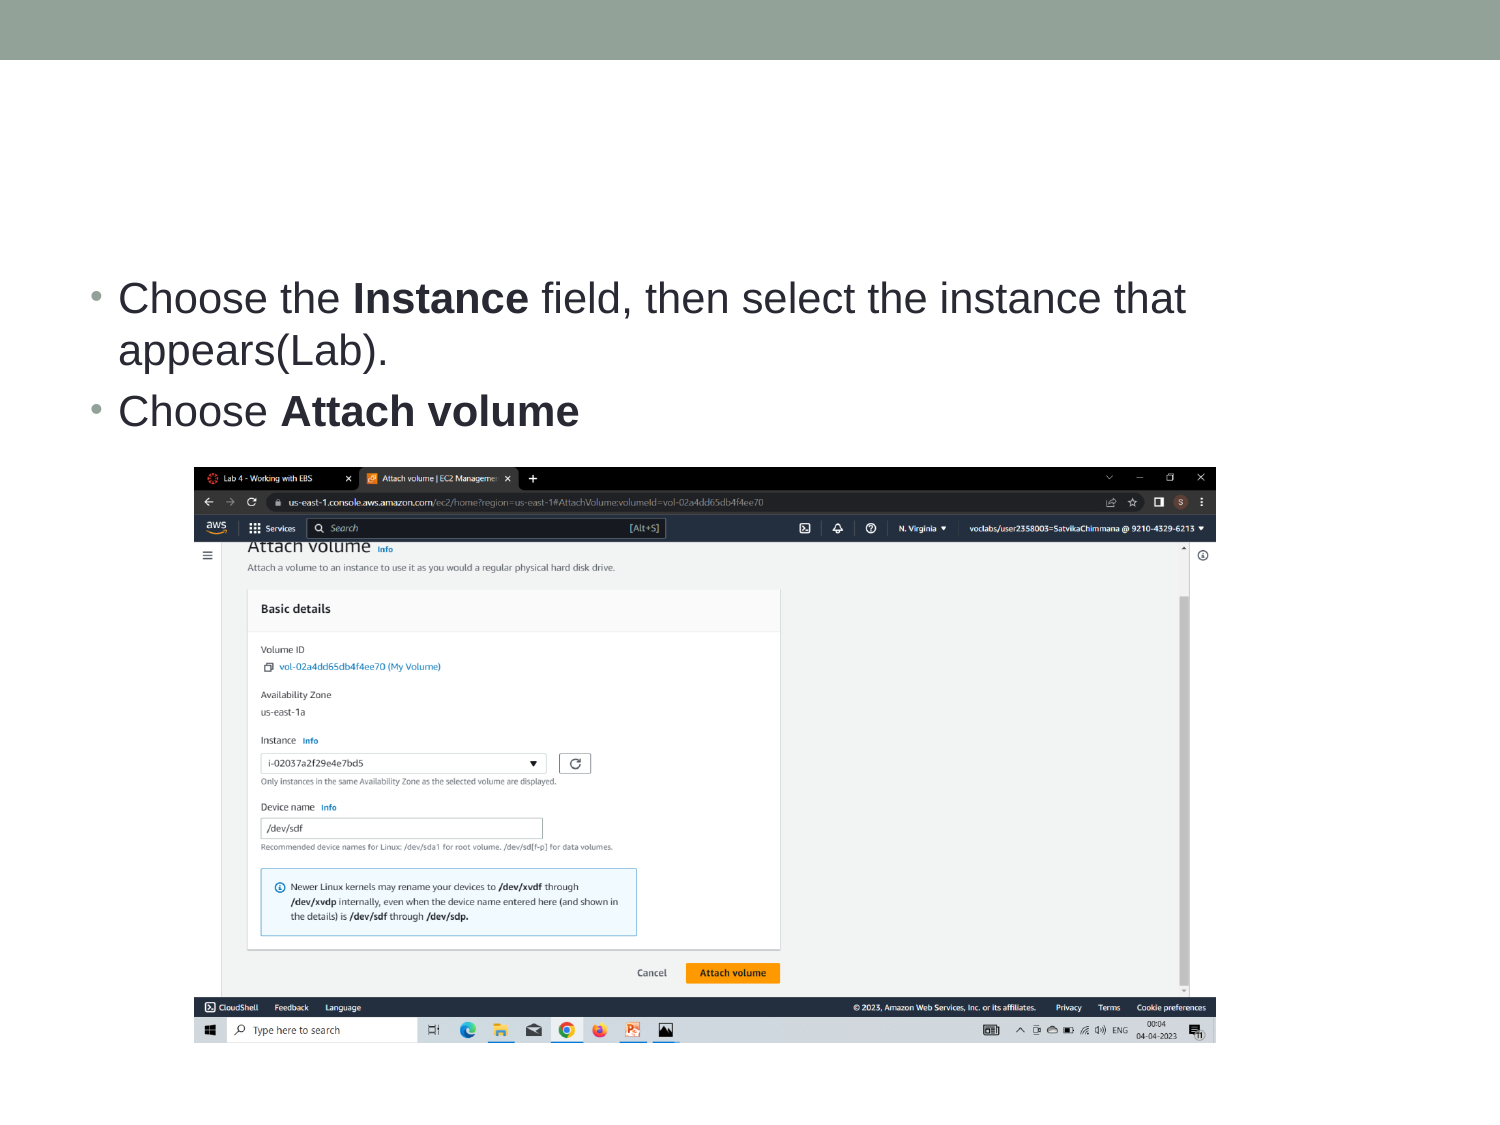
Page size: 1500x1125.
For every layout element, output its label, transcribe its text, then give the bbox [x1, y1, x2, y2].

list Choose the Instance field, then select the instance that appears(Lab). Choose Attach volume [75, 262, 1425, 445]
picture [194, 467, 1217, 1043]
